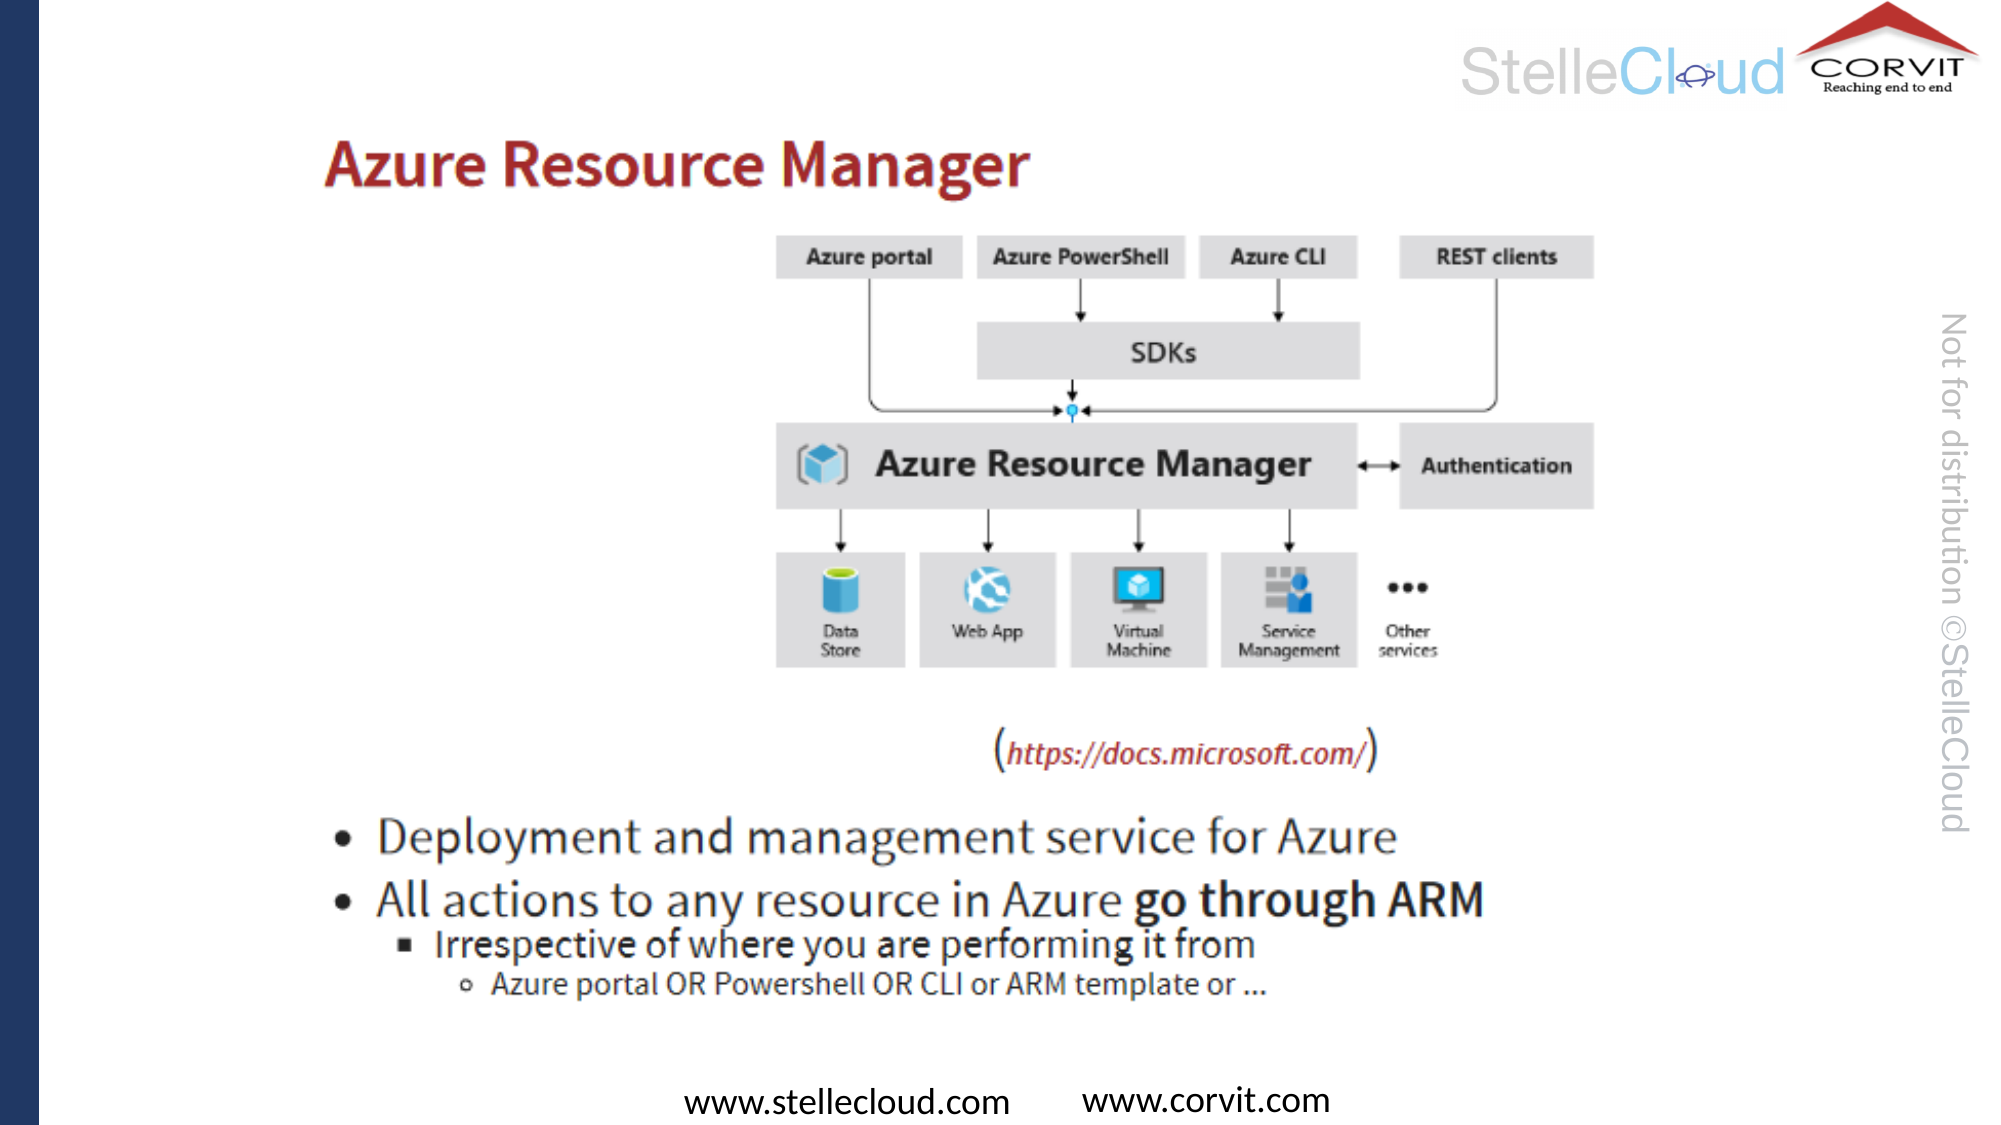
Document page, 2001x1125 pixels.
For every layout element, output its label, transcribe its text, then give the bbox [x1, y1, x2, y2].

picture [1455, 0, 1988, 111]
text_box www.corvit.com [1067, 1067, 1347, 1125]
text_box Not for distribution ⒸStelleCloud [1927, 297, 1988, 1125]
text_box www.stellecloud.com [669, 1069, 1027, 1125]
picture [297, 127, 1732, 1022]
